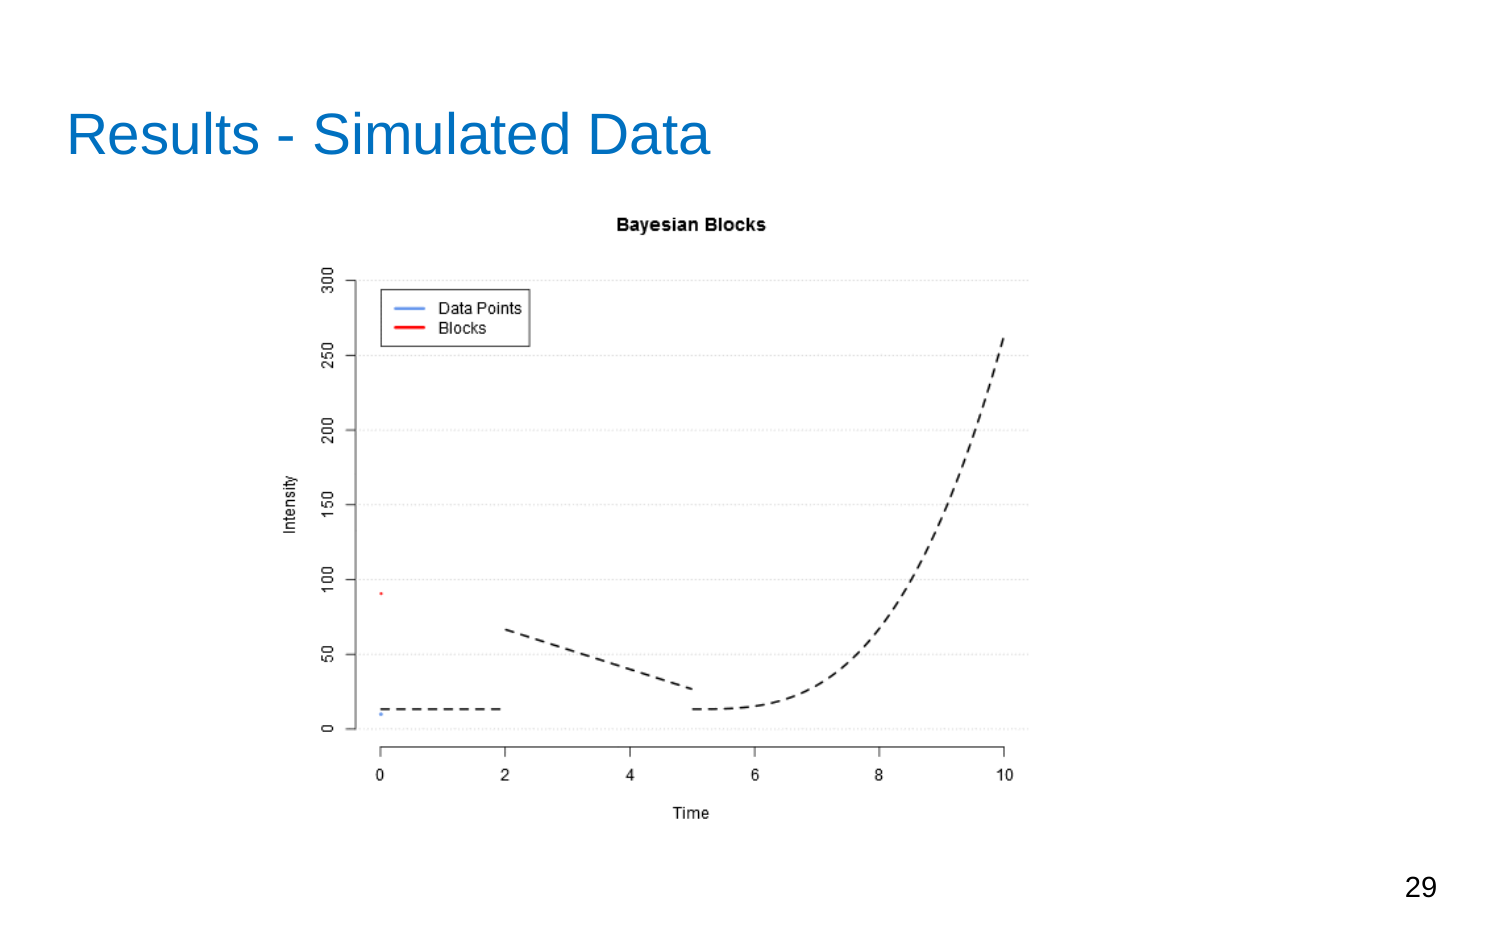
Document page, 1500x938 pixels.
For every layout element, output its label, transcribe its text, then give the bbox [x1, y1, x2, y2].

title Results - Simulated Data [51, 81, 1449, 186]
picture [277, 185, 1069, 844]
slide_number ‹#› [1389, 849, 1480, 922]
